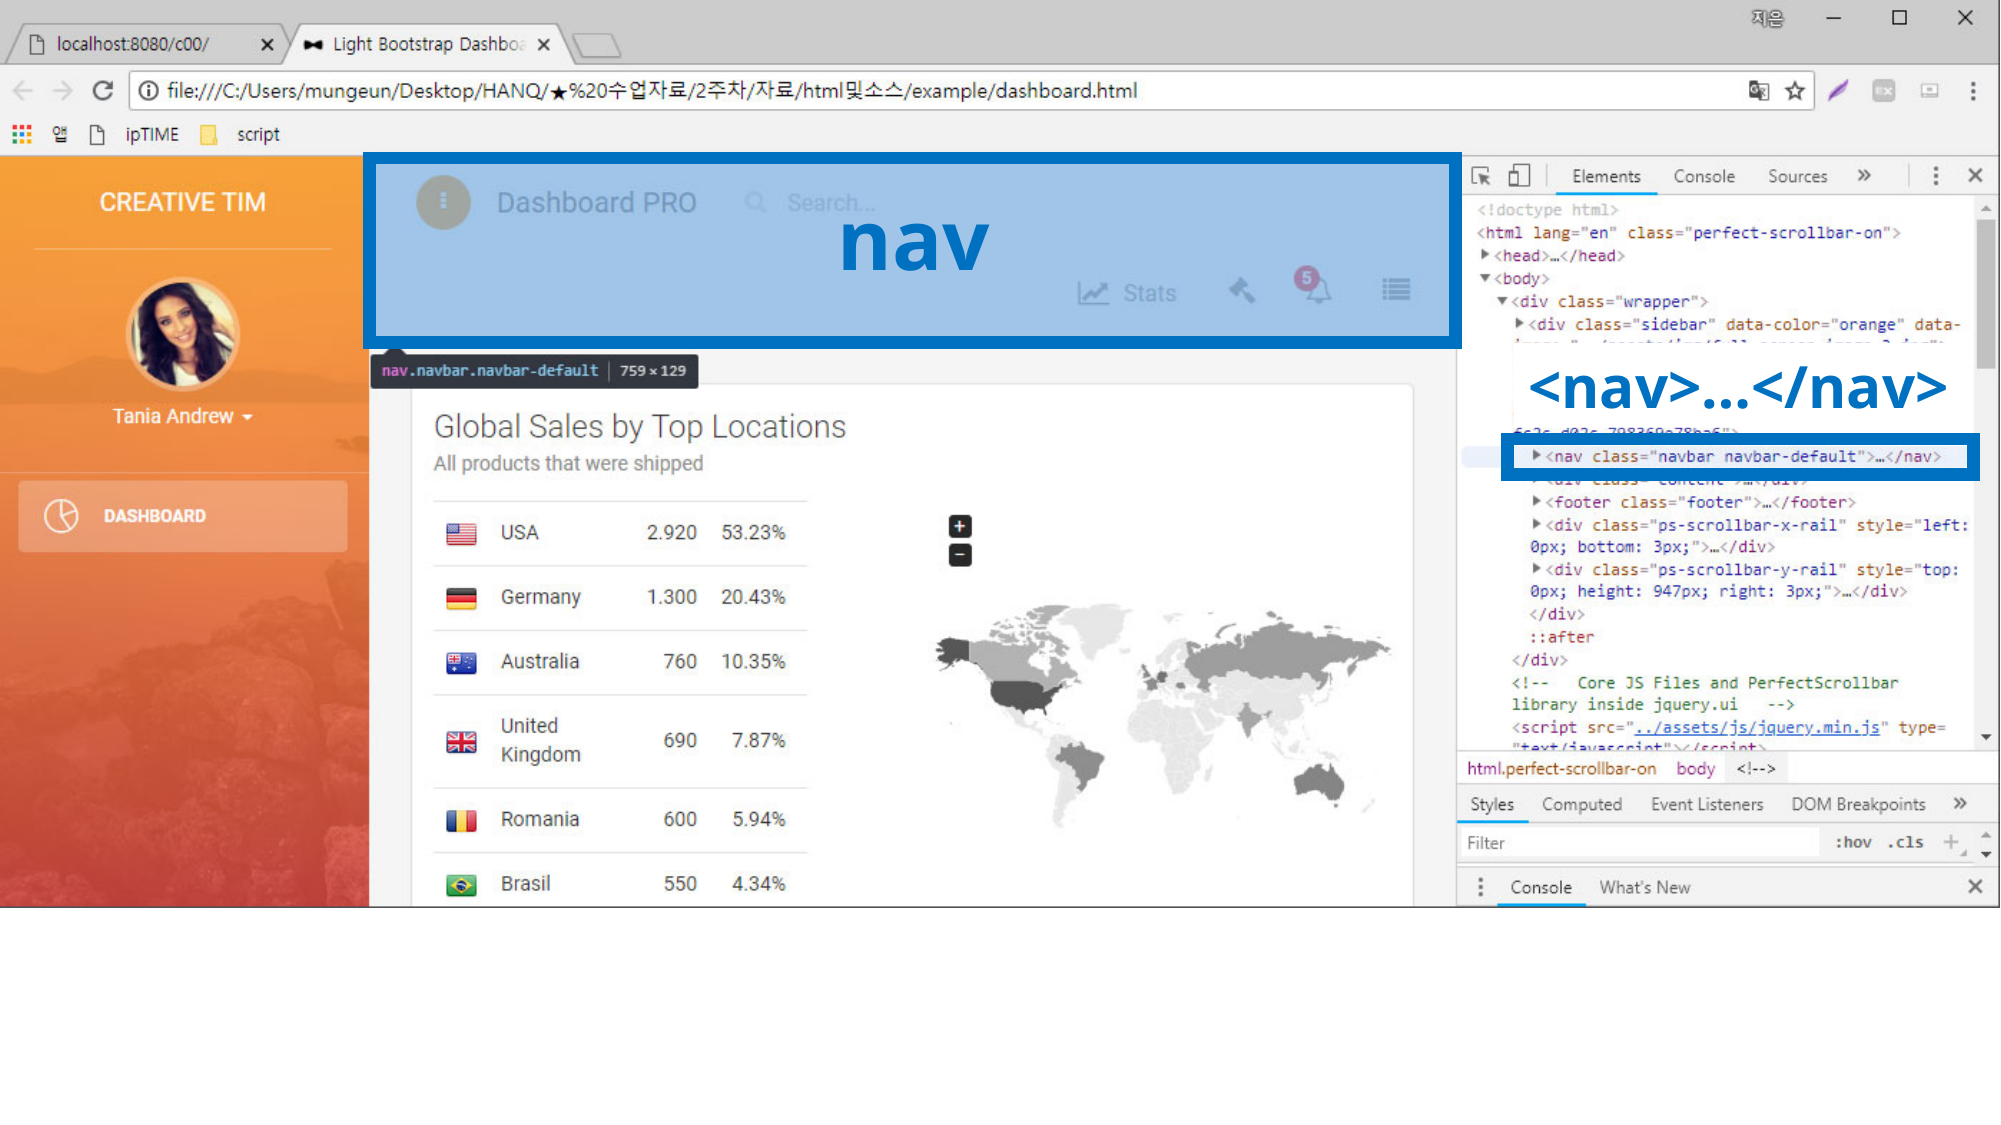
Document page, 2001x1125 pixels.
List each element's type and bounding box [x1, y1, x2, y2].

picture [0, 0, 2000, 908]
